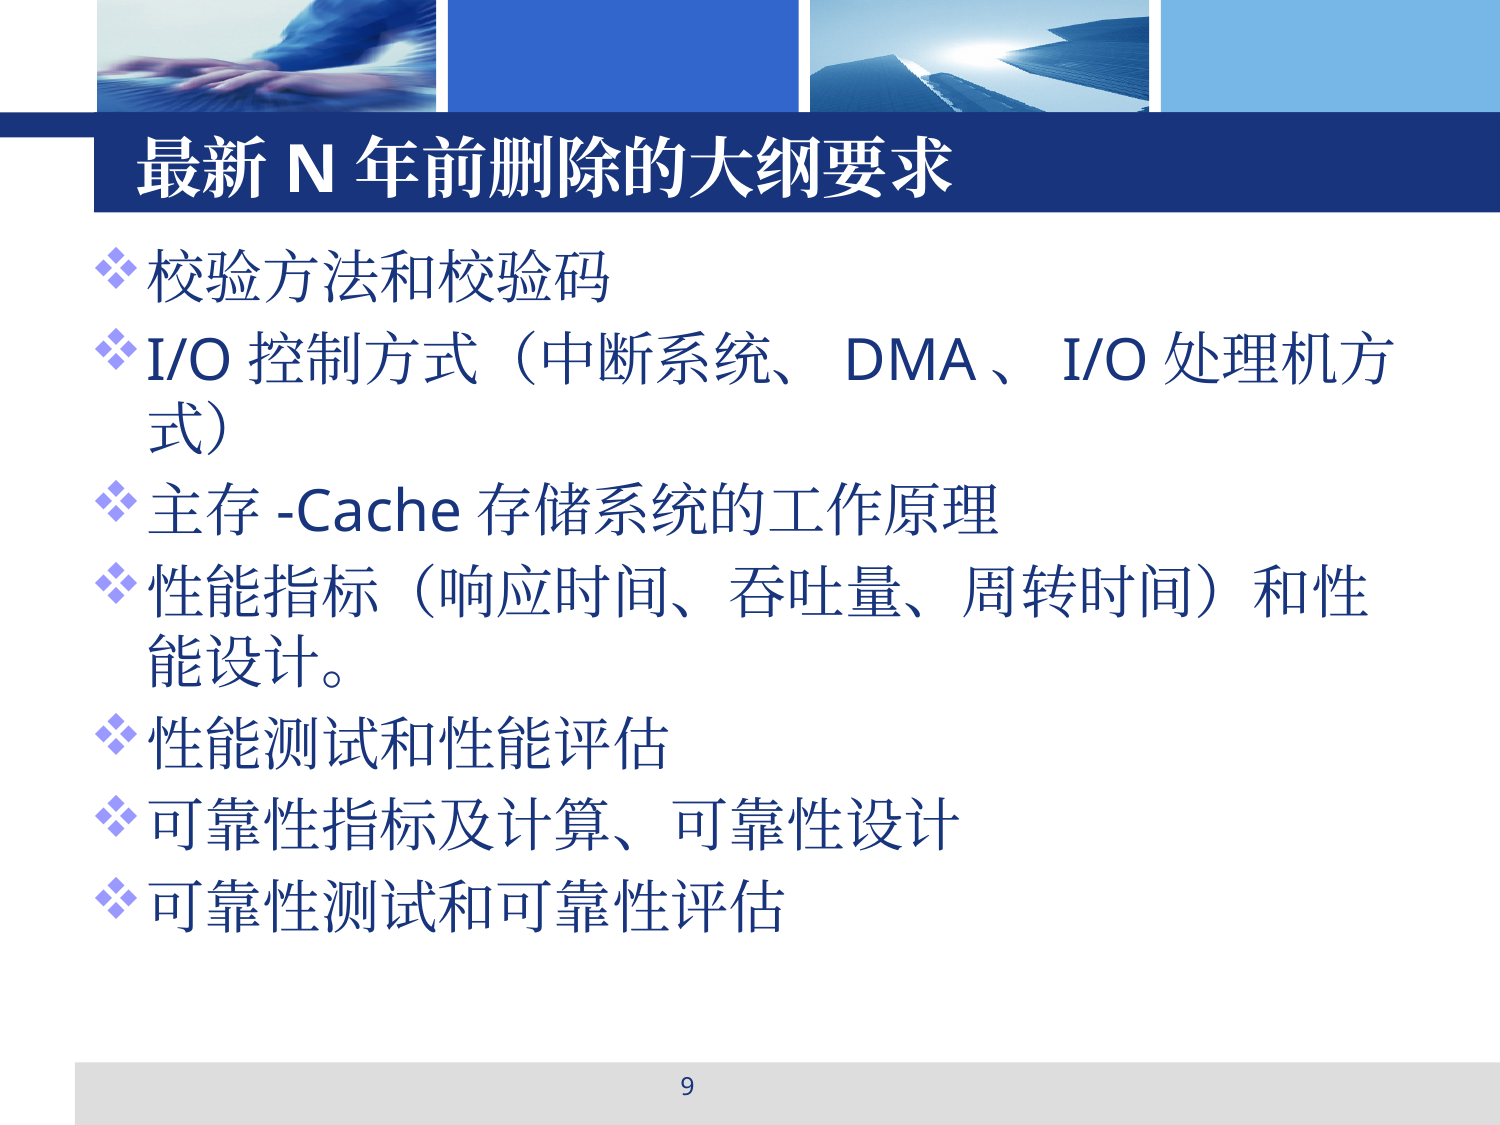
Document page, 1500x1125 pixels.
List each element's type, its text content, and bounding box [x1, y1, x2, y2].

picture [810, 0, 1150, 112]
title 最新N年前删除的大纲要求 [120, 120, 1400, 213]
slide_number 9 [512, 1062, 863, 1116]
picture [97, 0, 437, 112]
list 校验方法和校验码 I/O控制方式（中断系统、DMA、I/O处理机方式） 主存-Cache存储系统的工作原理 性能指标（响应时间、吞吐量、周转时间）和性能设计。 性能测试和性能评估 可靠性指标及计算、可靠性设计 可靠性测试和可靠性评估 [75, 232, 1425, 1034]
